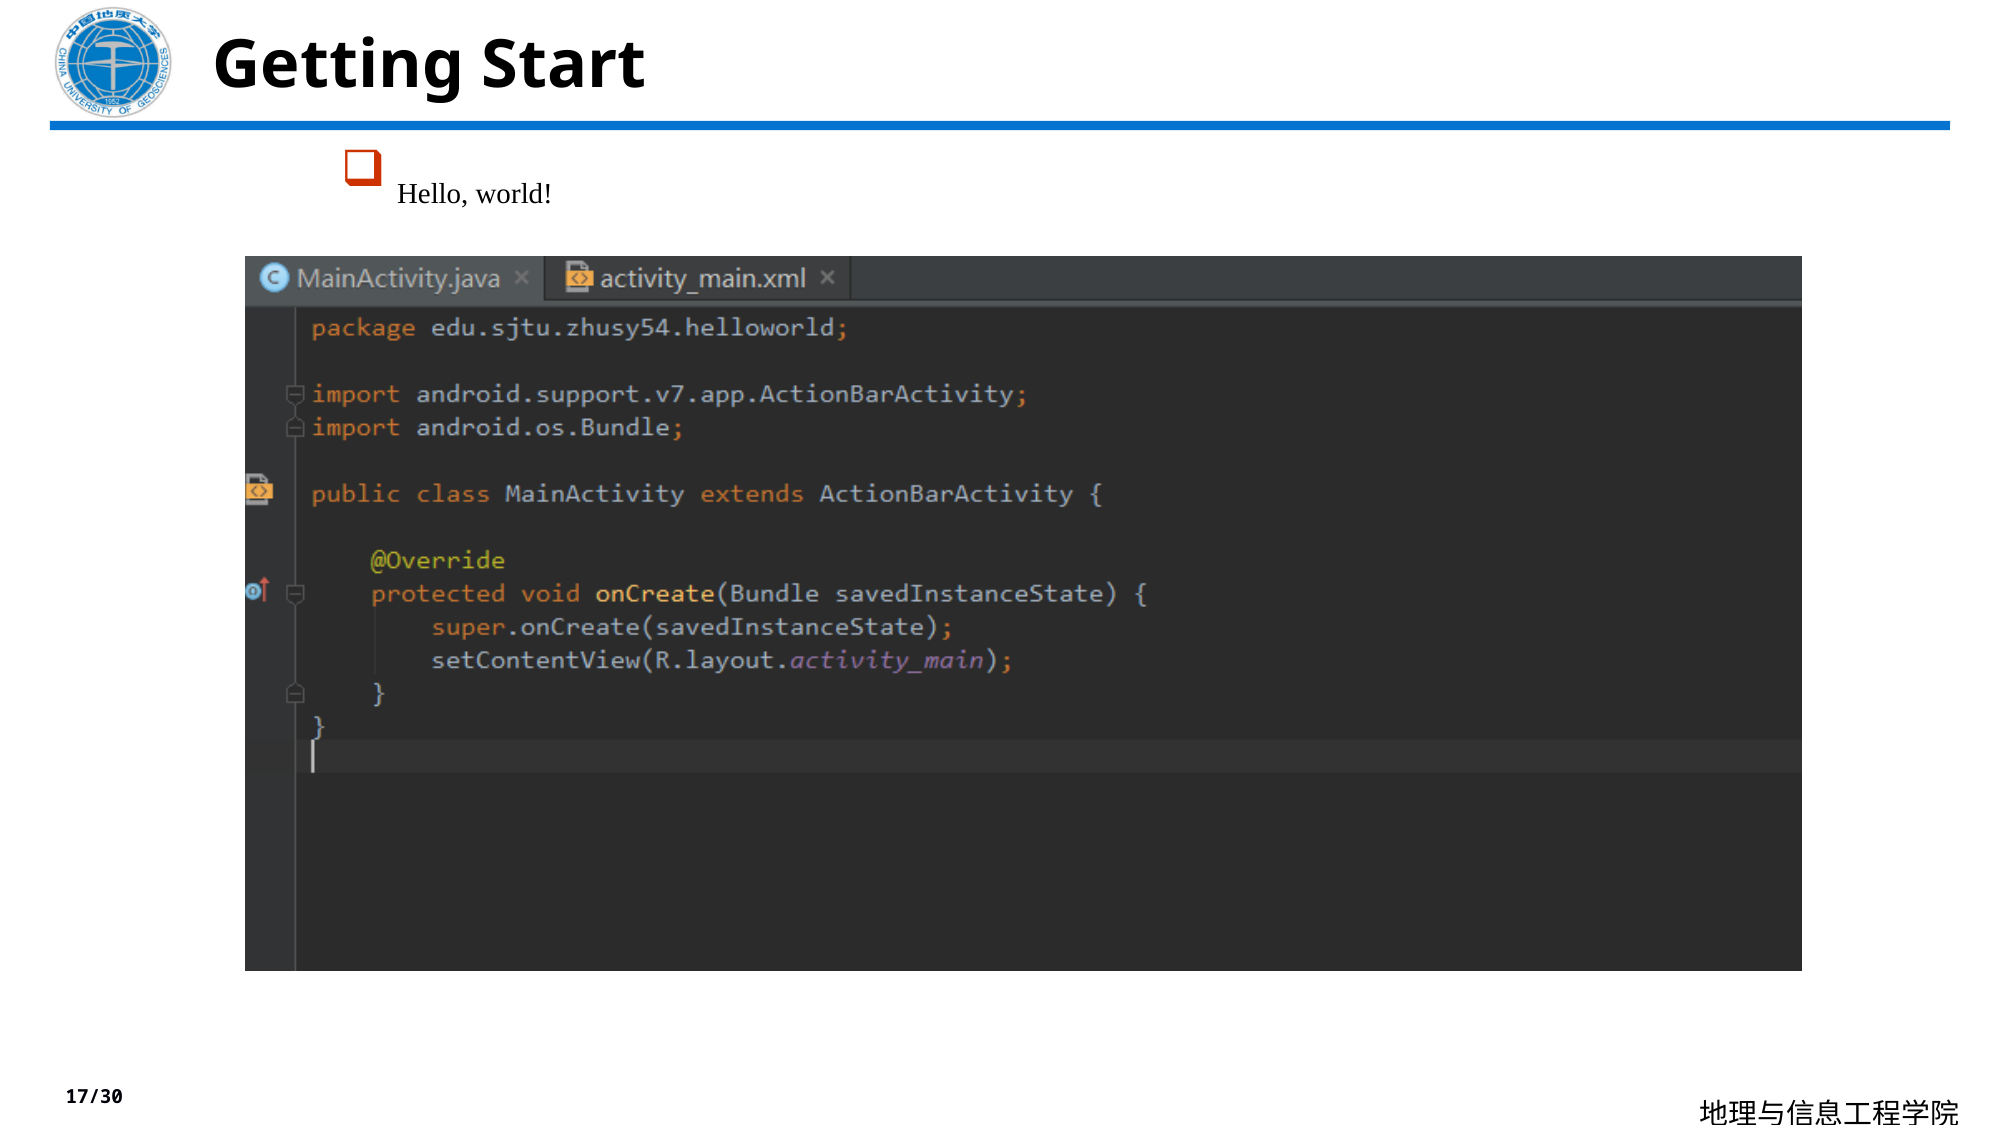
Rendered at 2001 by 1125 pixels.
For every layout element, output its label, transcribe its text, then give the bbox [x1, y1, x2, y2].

text_box Hello, world! [326, 133, 1143, 215]
title Getting Start [197, 12, 1675, 119]
picture [52, 4, 174, 120]
picture [245, 256, 1802, 972]
